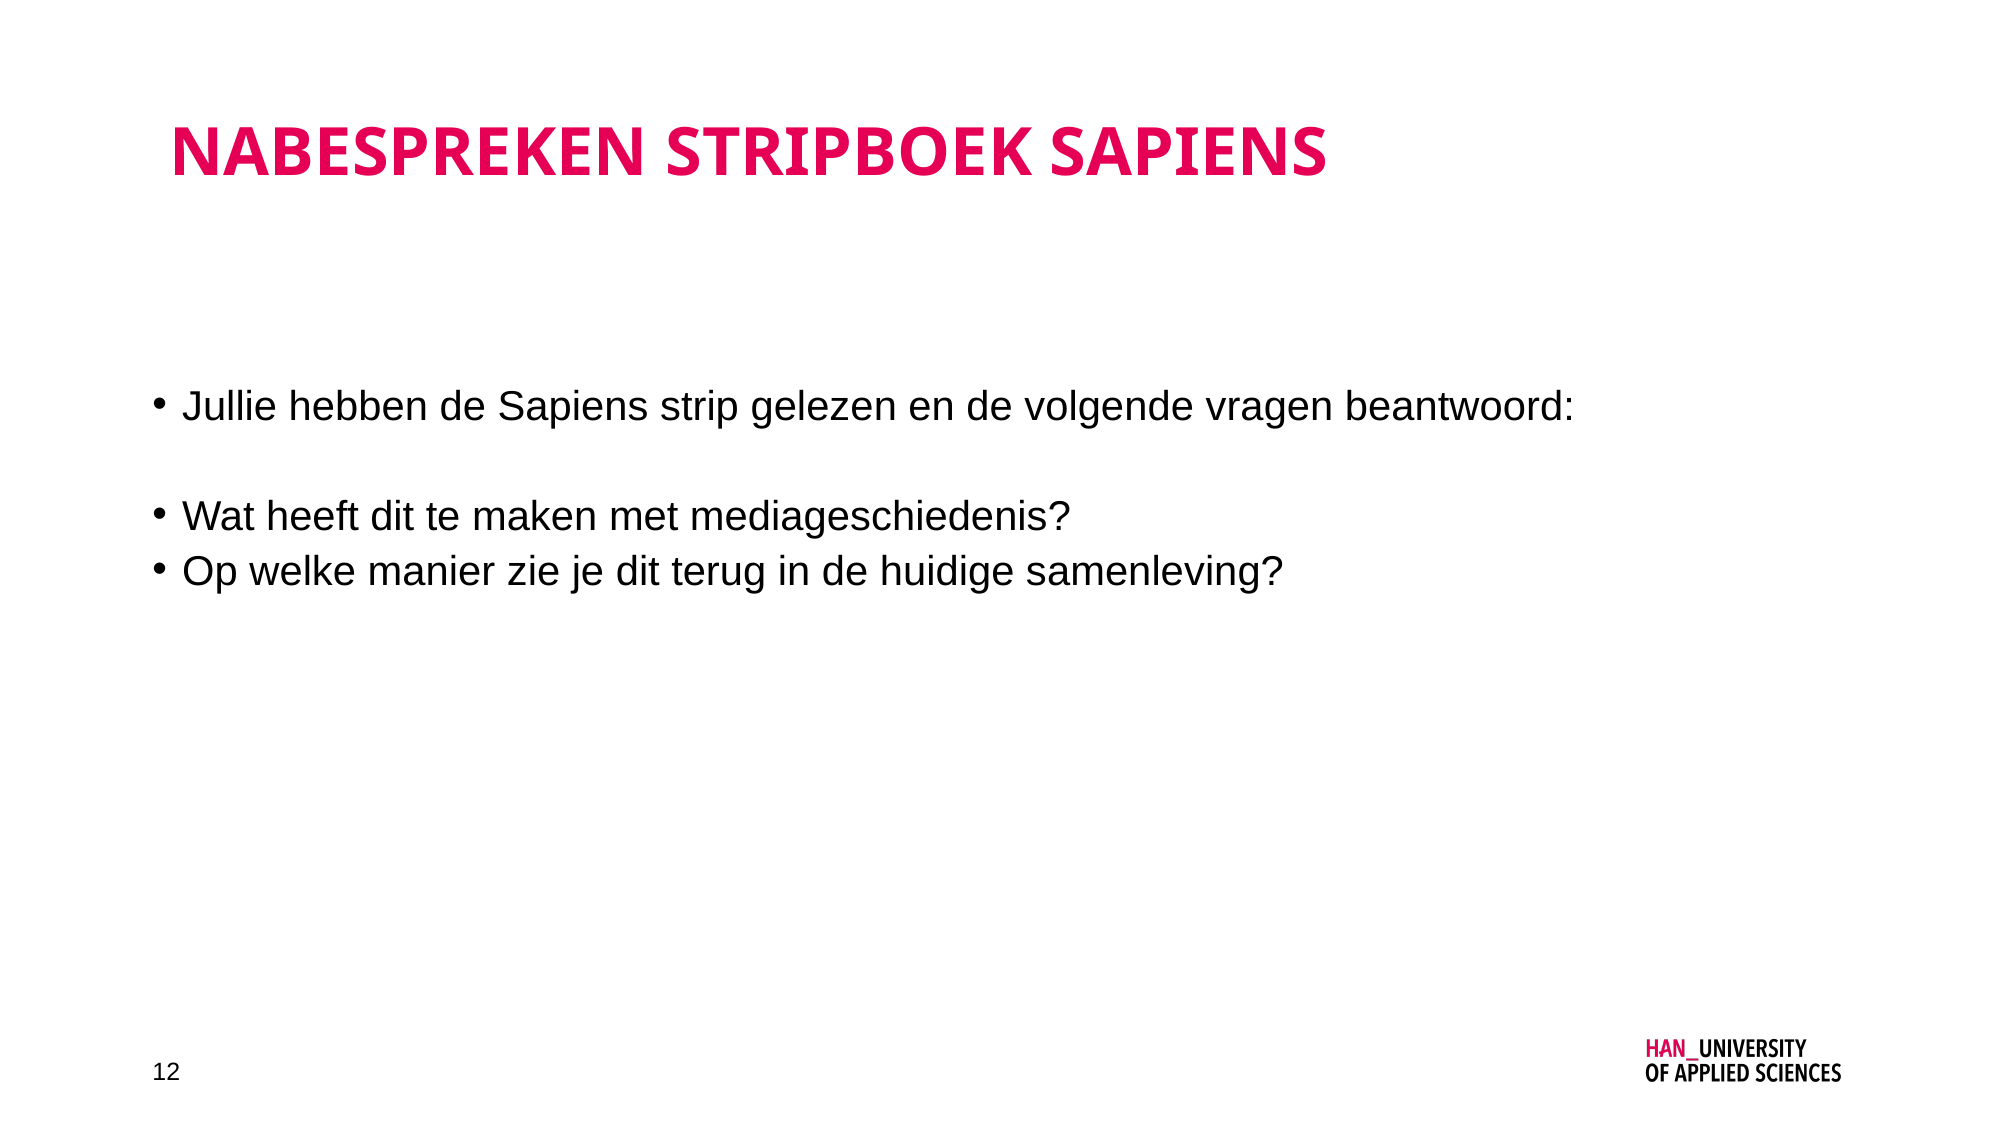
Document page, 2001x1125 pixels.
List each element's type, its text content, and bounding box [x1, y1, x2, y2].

title nabespreken stripboek sapiens [137, 59, 1863, 278]
slide_number 12 [137, 1040, 320, 1101]
picture [1640, 1021, 1864, 1119]
list Jullie hebben de Sapiens strip gelezen en de volgende vragen beantwoord: Wat heeft dit te maken met mediageschiedenis? Op welke manier zie je dit terug in de huidige samenleving? [137, 315, 1863, 1013]
